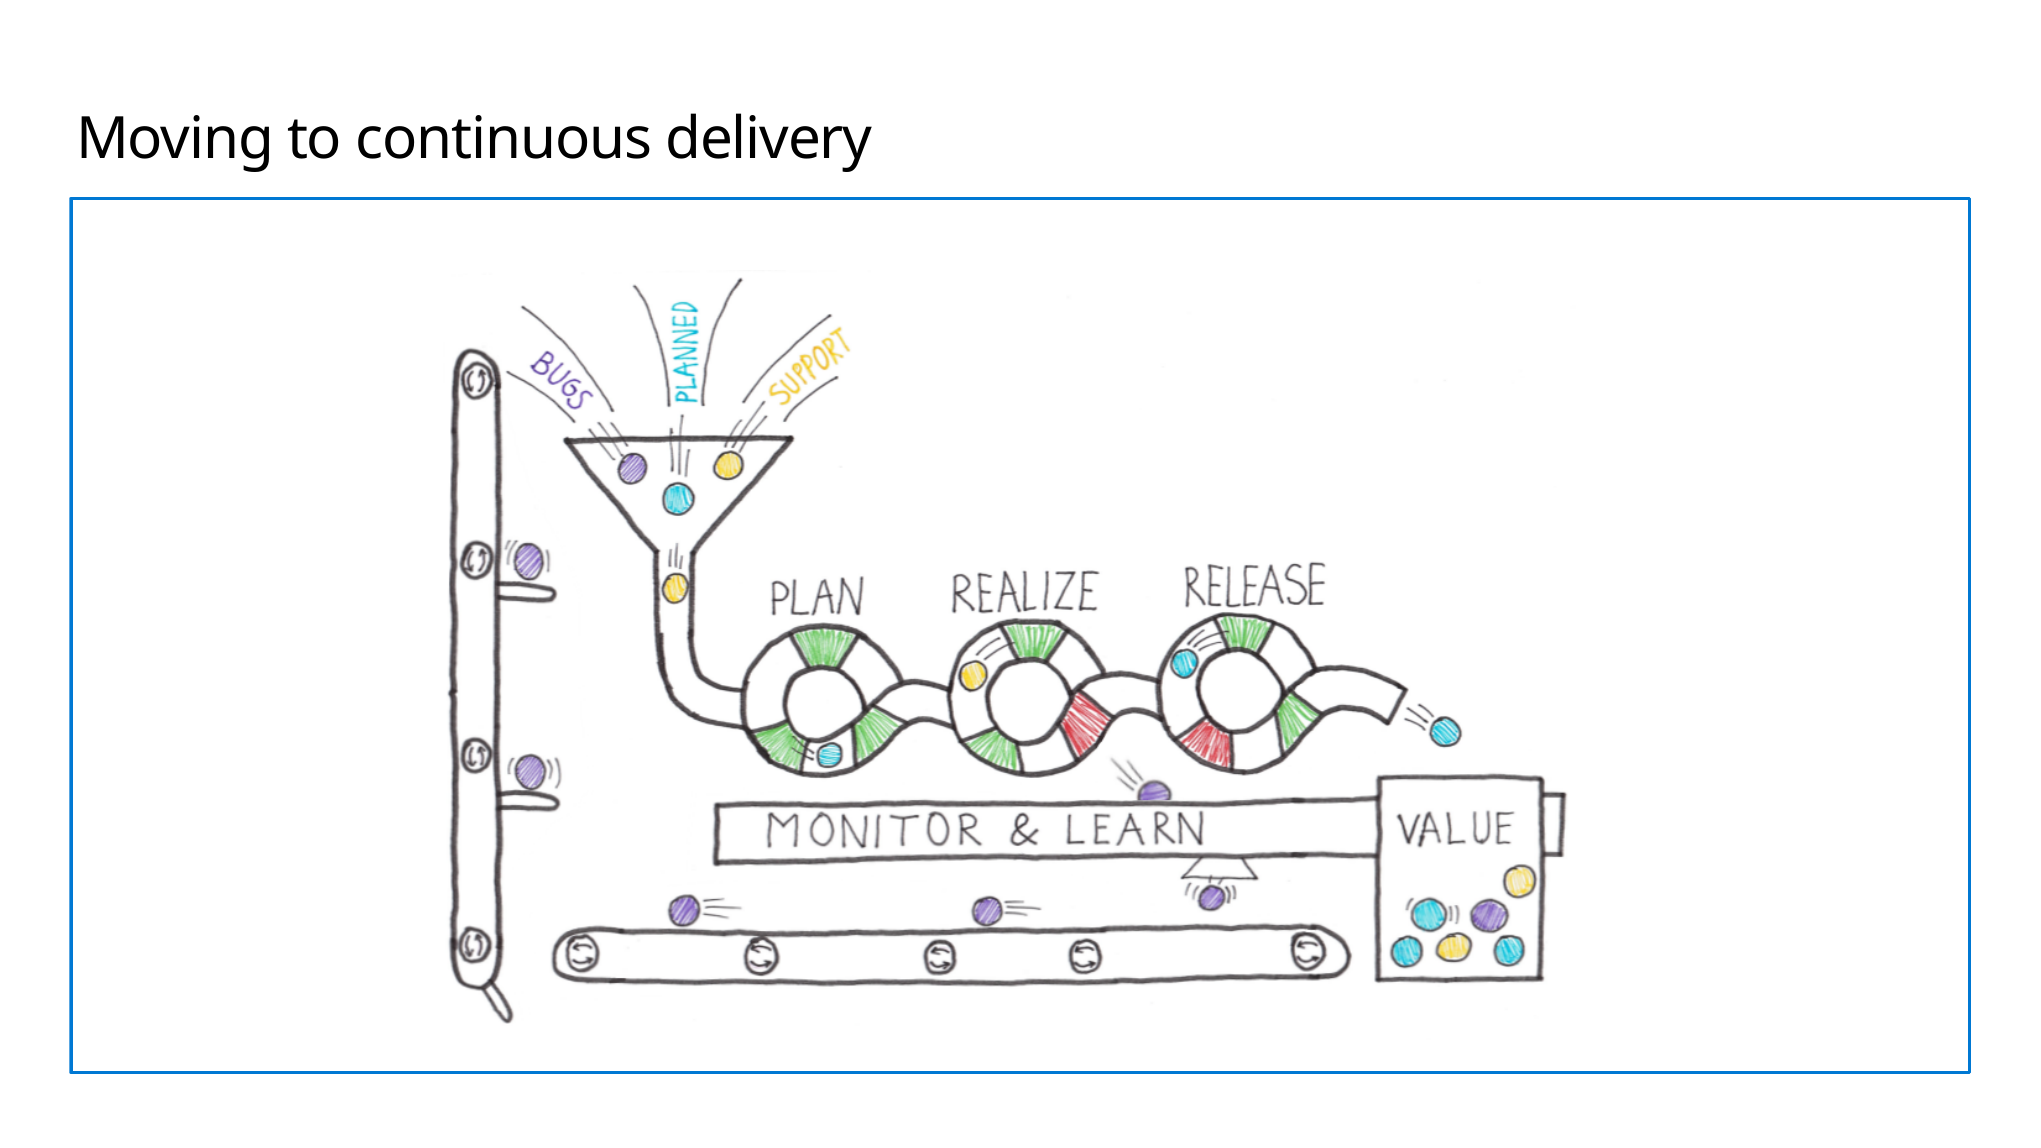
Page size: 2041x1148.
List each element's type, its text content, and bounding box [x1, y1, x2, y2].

title Moving to continuous delivery [76, 103, 1969, 172]
picture [68, 196, 1972, 1074]
